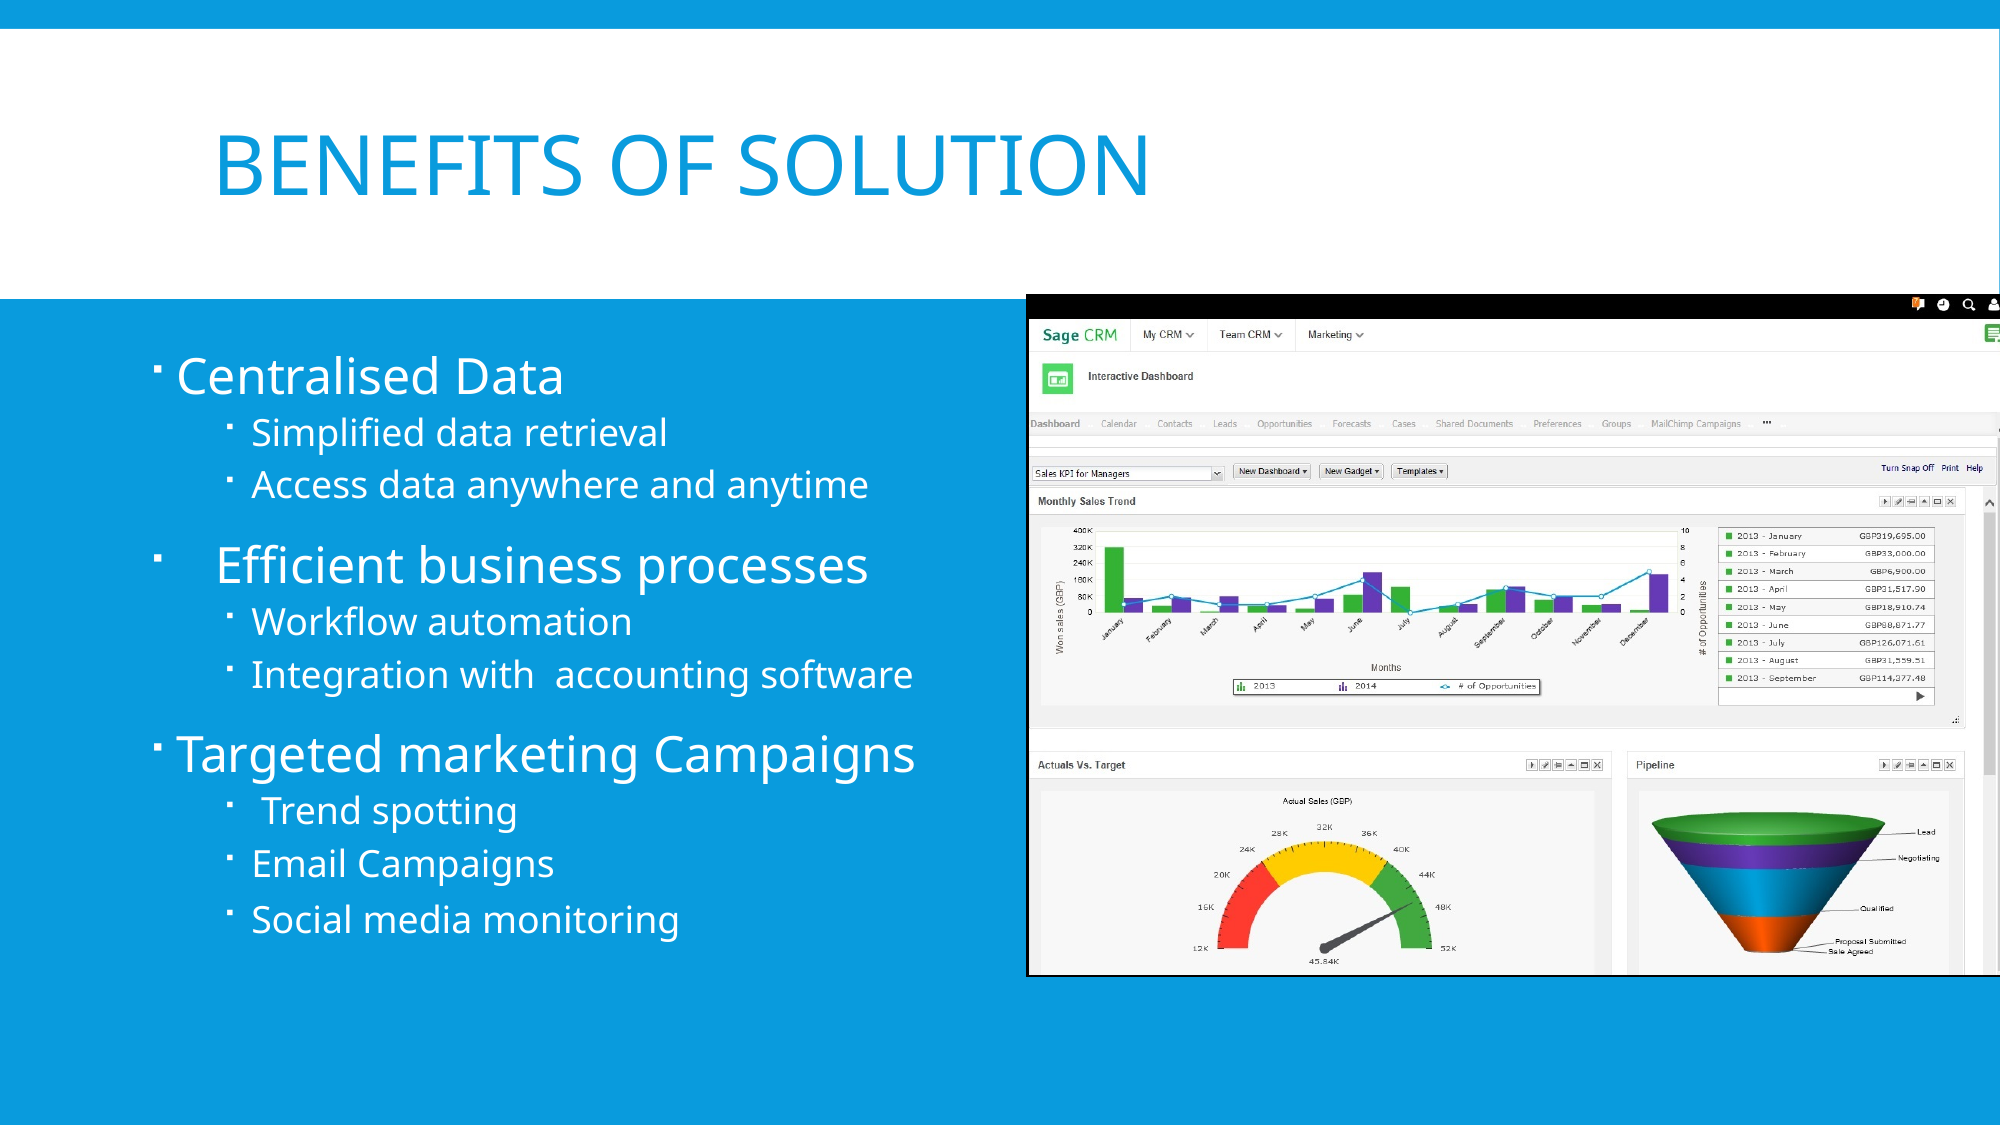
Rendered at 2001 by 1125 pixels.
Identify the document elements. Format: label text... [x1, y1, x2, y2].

picture [1026, 293, 2000, 976]
text_box [307, 531, 758, 592]
title Benefits of Solution [197, 46, 1803, 295]
list Centralised Data Simplified data retrieval Access data anywhere and anytime Efficient business processes Workflow automation Integration with accounting software Targeted marketing Campaigns Trend spotting Email Campaigns Social media monitoring [131, 343, 1737, 1034]
